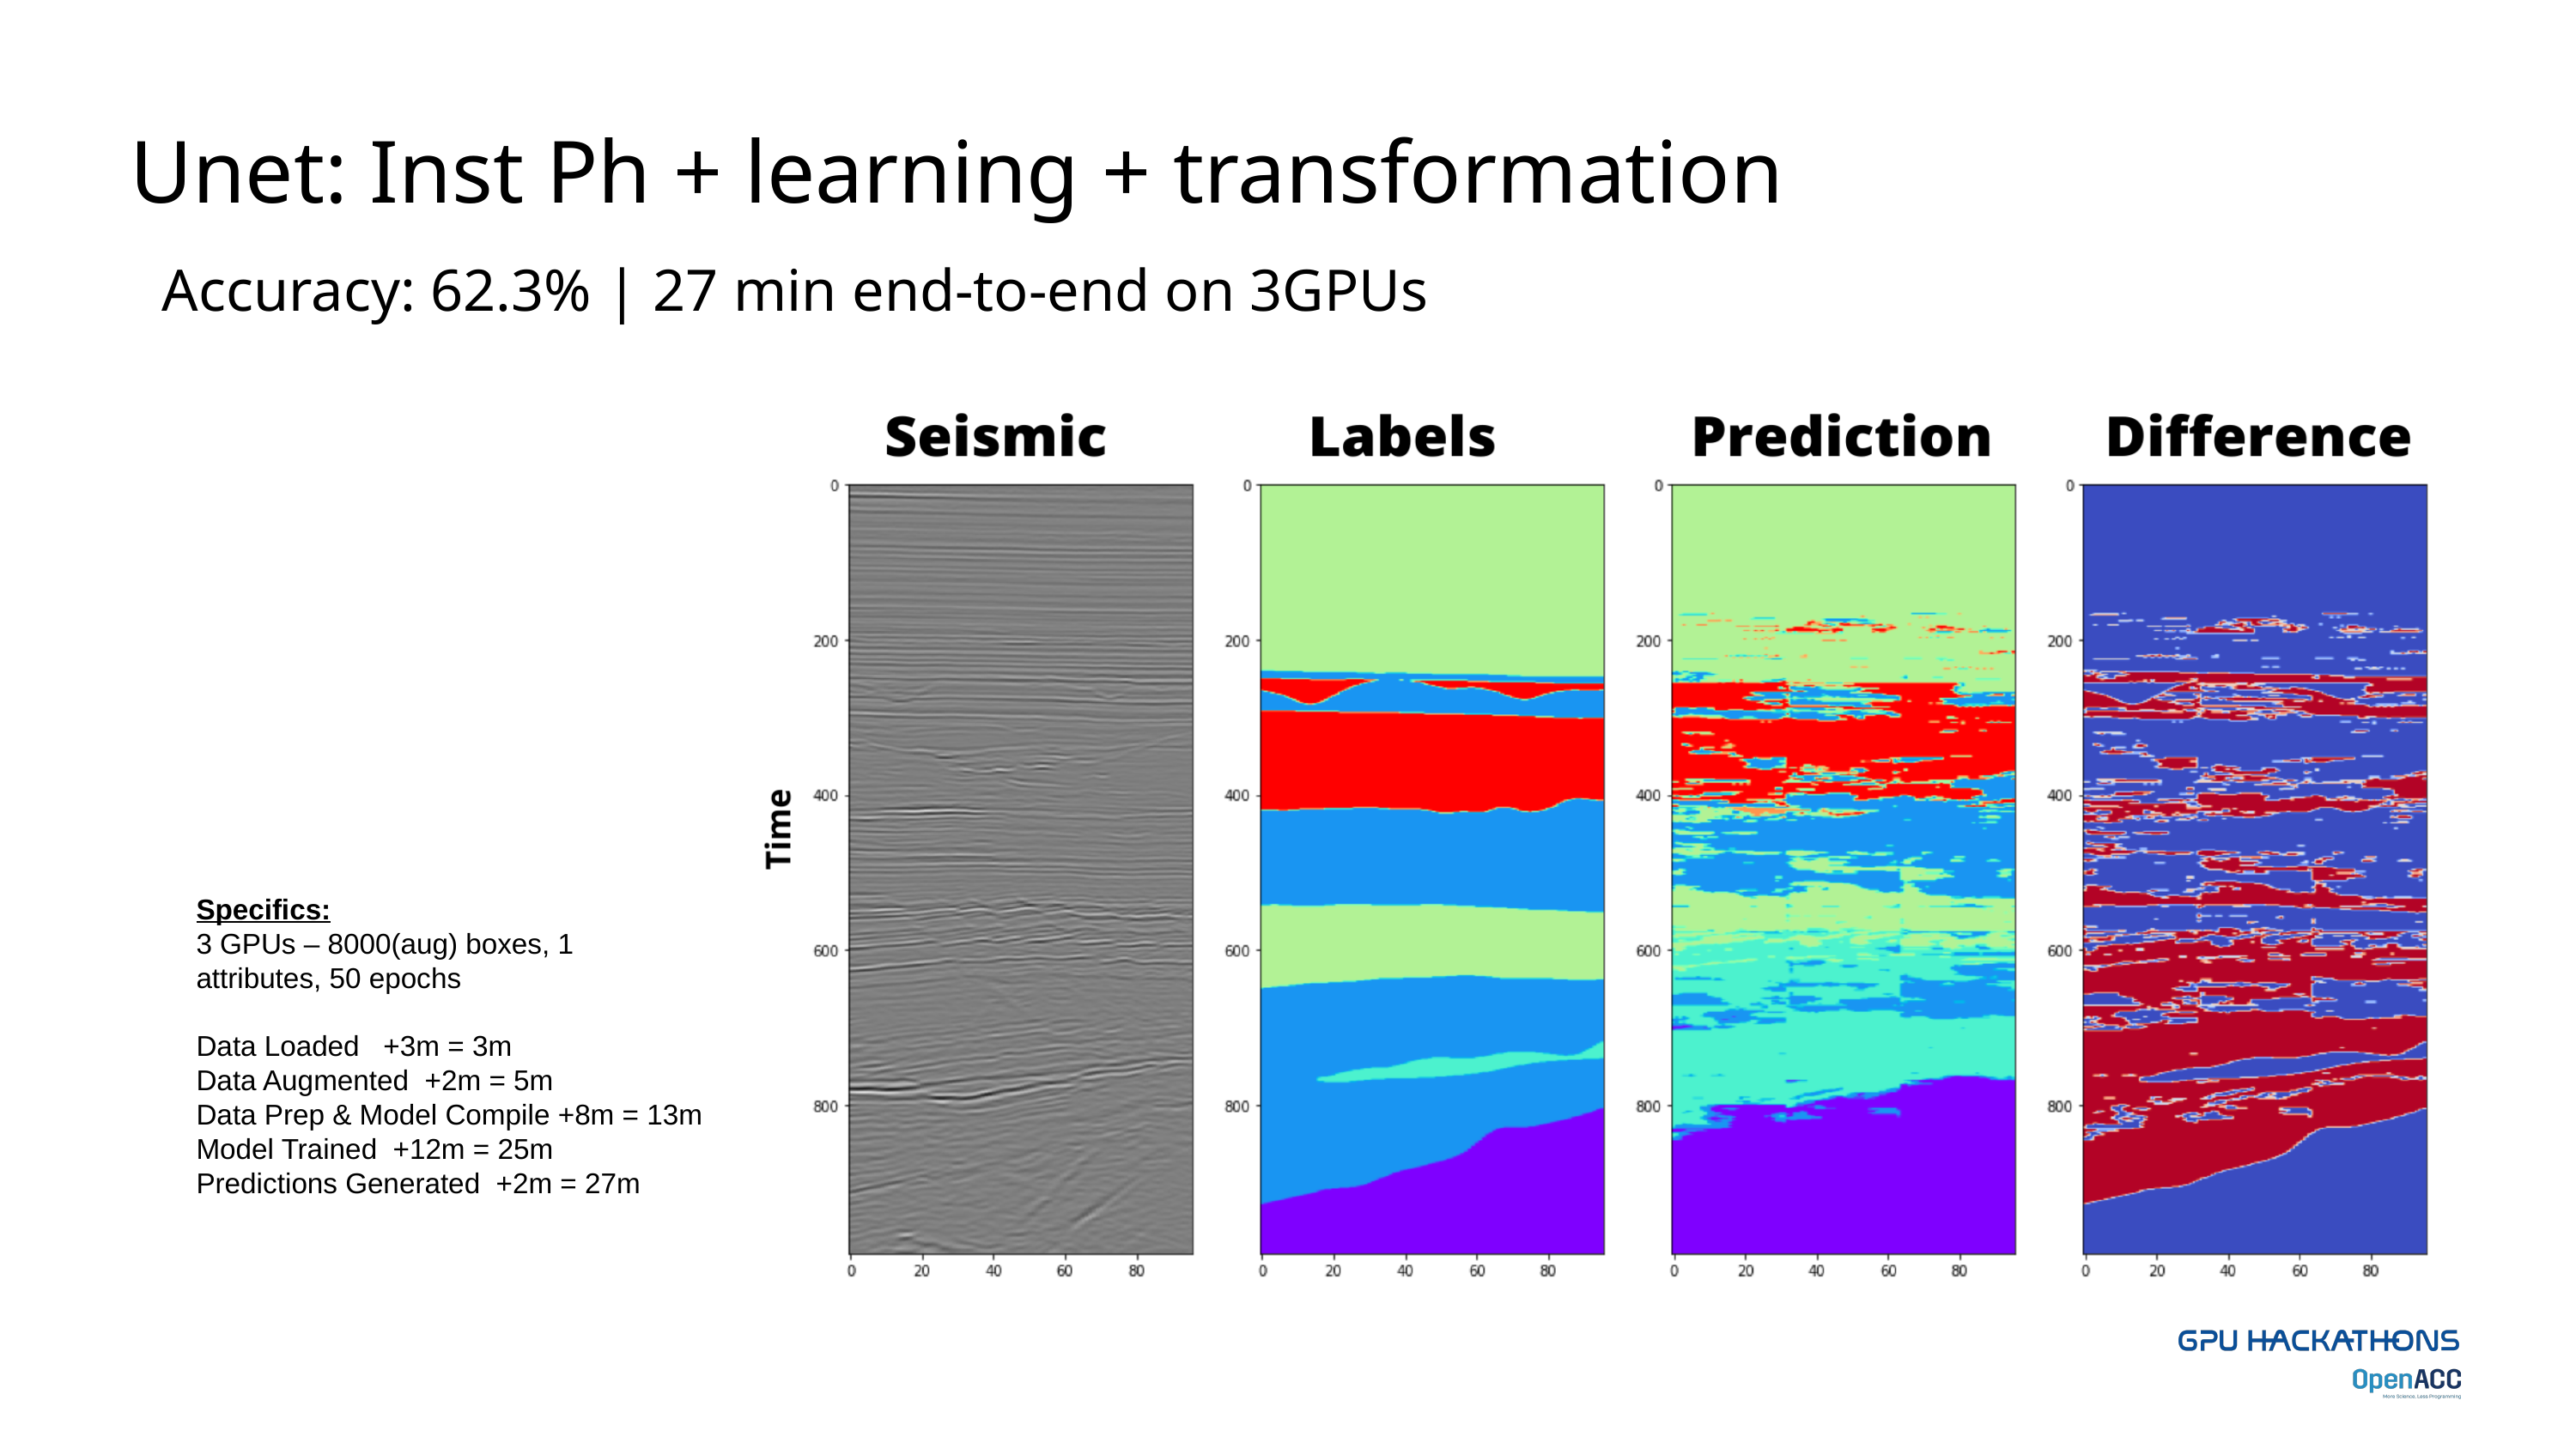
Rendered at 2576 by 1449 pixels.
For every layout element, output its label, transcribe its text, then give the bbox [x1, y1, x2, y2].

text_box Specifics: 3 GPUs – 8000(aug) boxes, 1 attributes, 50 epochs Data Loaded +3m = 3m Data Augmented +2m = 5m Data Prep & Model Compile +8m = 13m Model Trained +12m = 25m Predictions Generated +2m = 27m [183, 884, 718, 1206]
picture [2178, 1330, 2459, 1351]
picture [750, 366, 2521, 1293]
picture [2339, 1355, 2475, 1412]
list Accuracy: 62.3% | 27 min end-to-end on 3GPUs [117, 255, 2459, 379]
title Unet: Inst Ph + learning + transformation [117, 122, 2459, 255]
